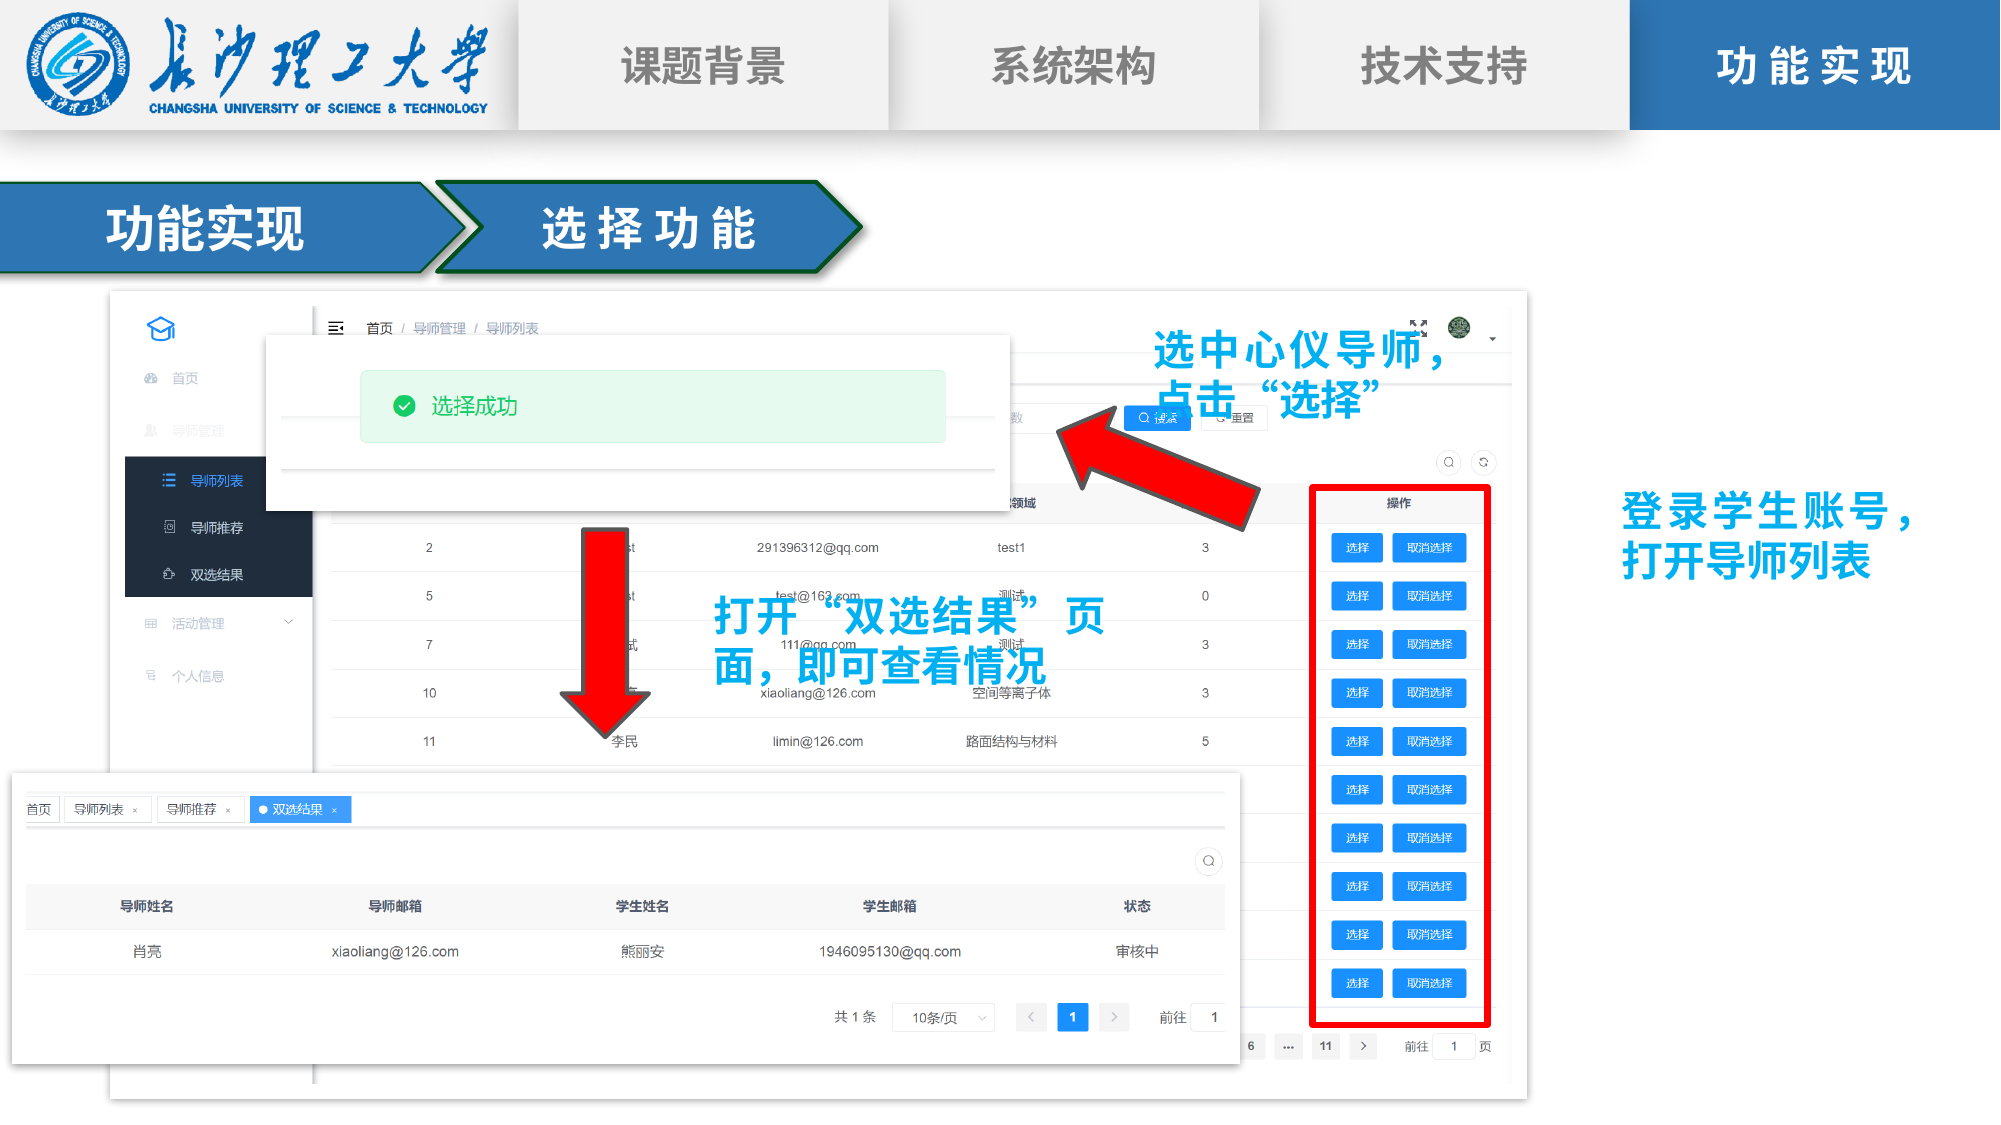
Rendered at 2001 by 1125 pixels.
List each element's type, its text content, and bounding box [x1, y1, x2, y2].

text_box 功能实现 [0, 182, 465, 273]
picture [26, 305, 1513, 1085]
text_box 系统架构 [902, 0, 1261, 132]
text_box 功 能 实 现 [1643, 0, 2000, 132]
text_box 选 择 功 能 [435, 179, 864, 274]
picture [26, 12, 488, 117]
text_box [0, 0, 503, 132]
text_box 课题背景 [516, 0, 891, 132]
text_box 登录学生账号，打开导师列表 [1602, 474, 1913, 605]
text_box 技术支持 [1273, 0, 1632, 132]
